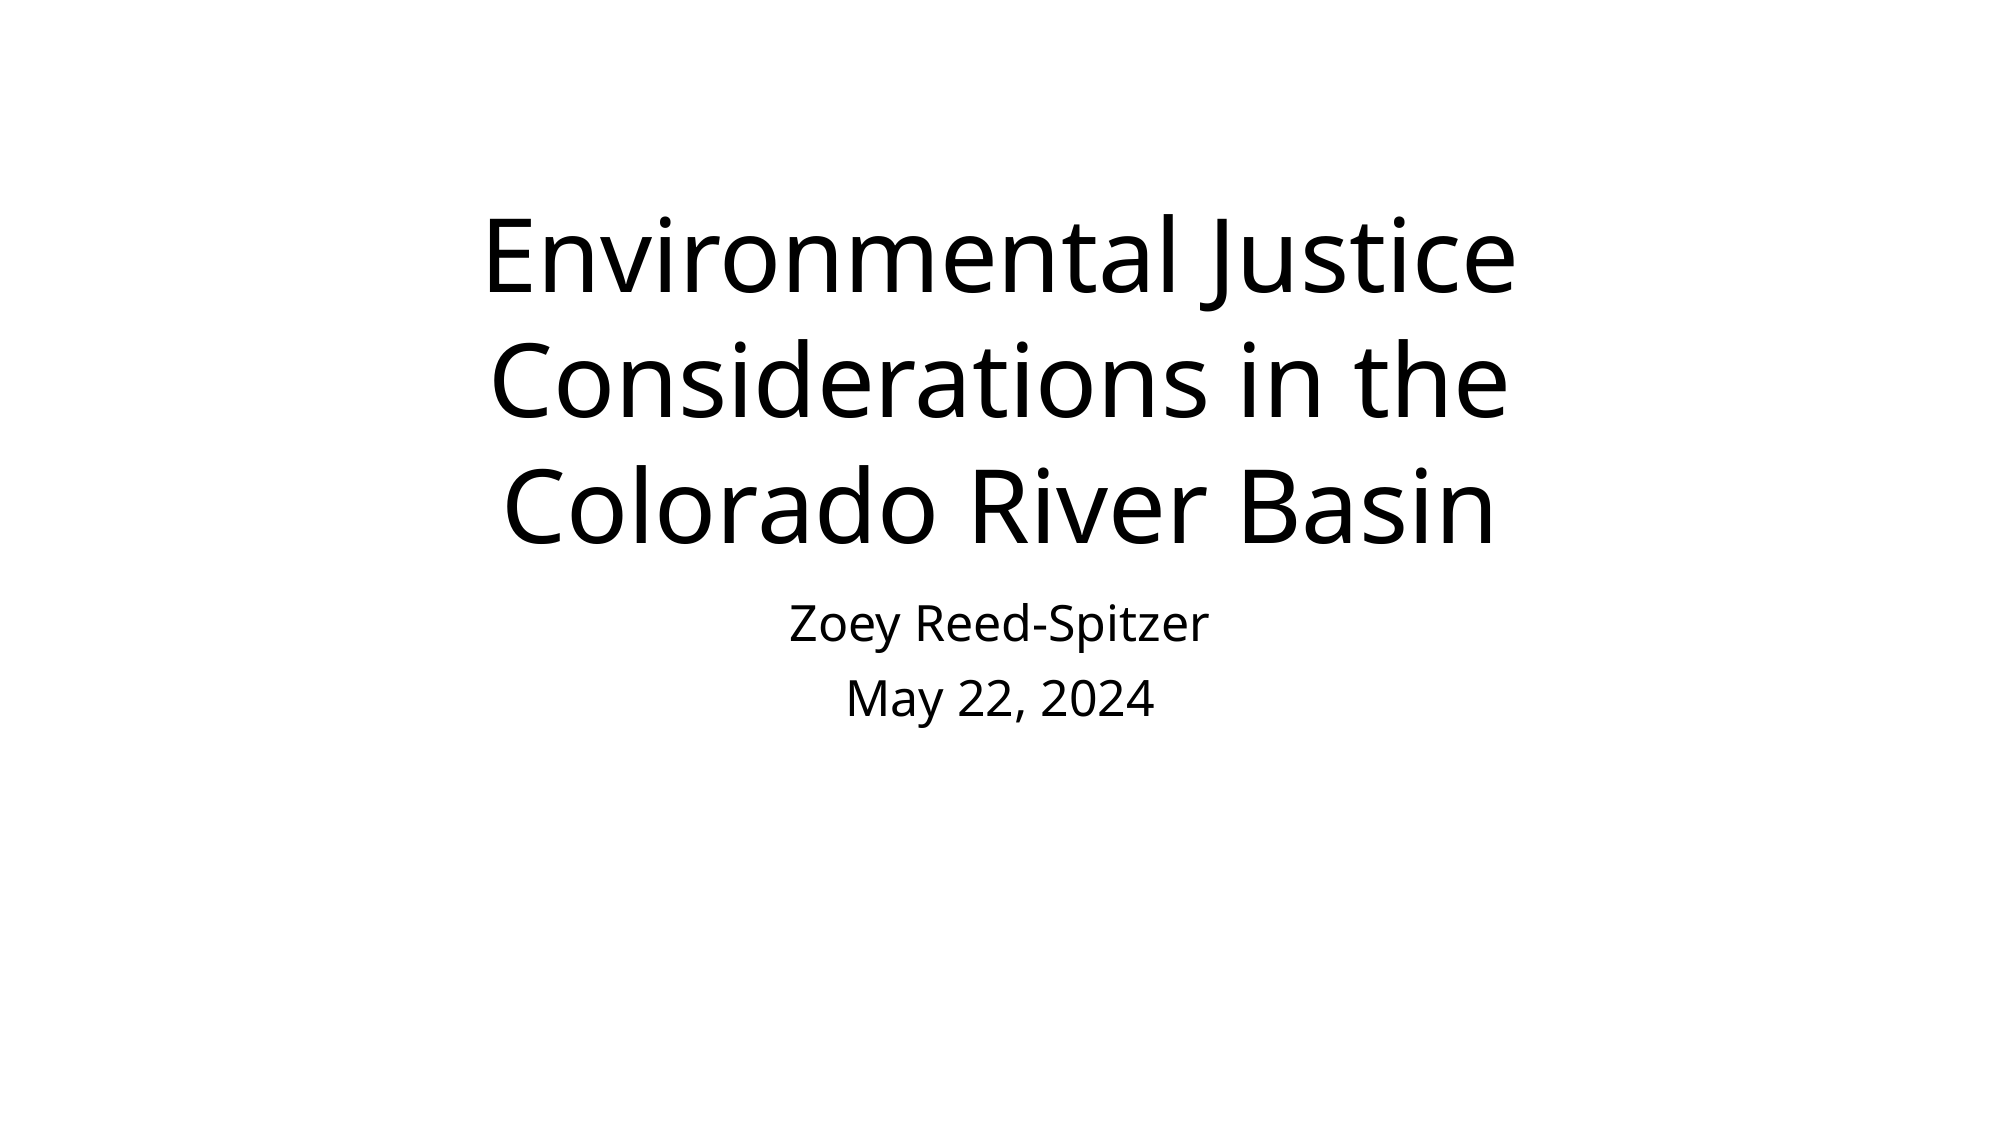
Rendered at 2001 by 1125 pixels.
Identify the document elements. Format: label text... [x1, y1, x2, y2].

subtitle Zoey Reed-Spitzer May 22, 2024 [249, 590, 1750, 863]
title Environmental Justice Considerations in the Colorado River Basin [249, 184, 1750, 576]
